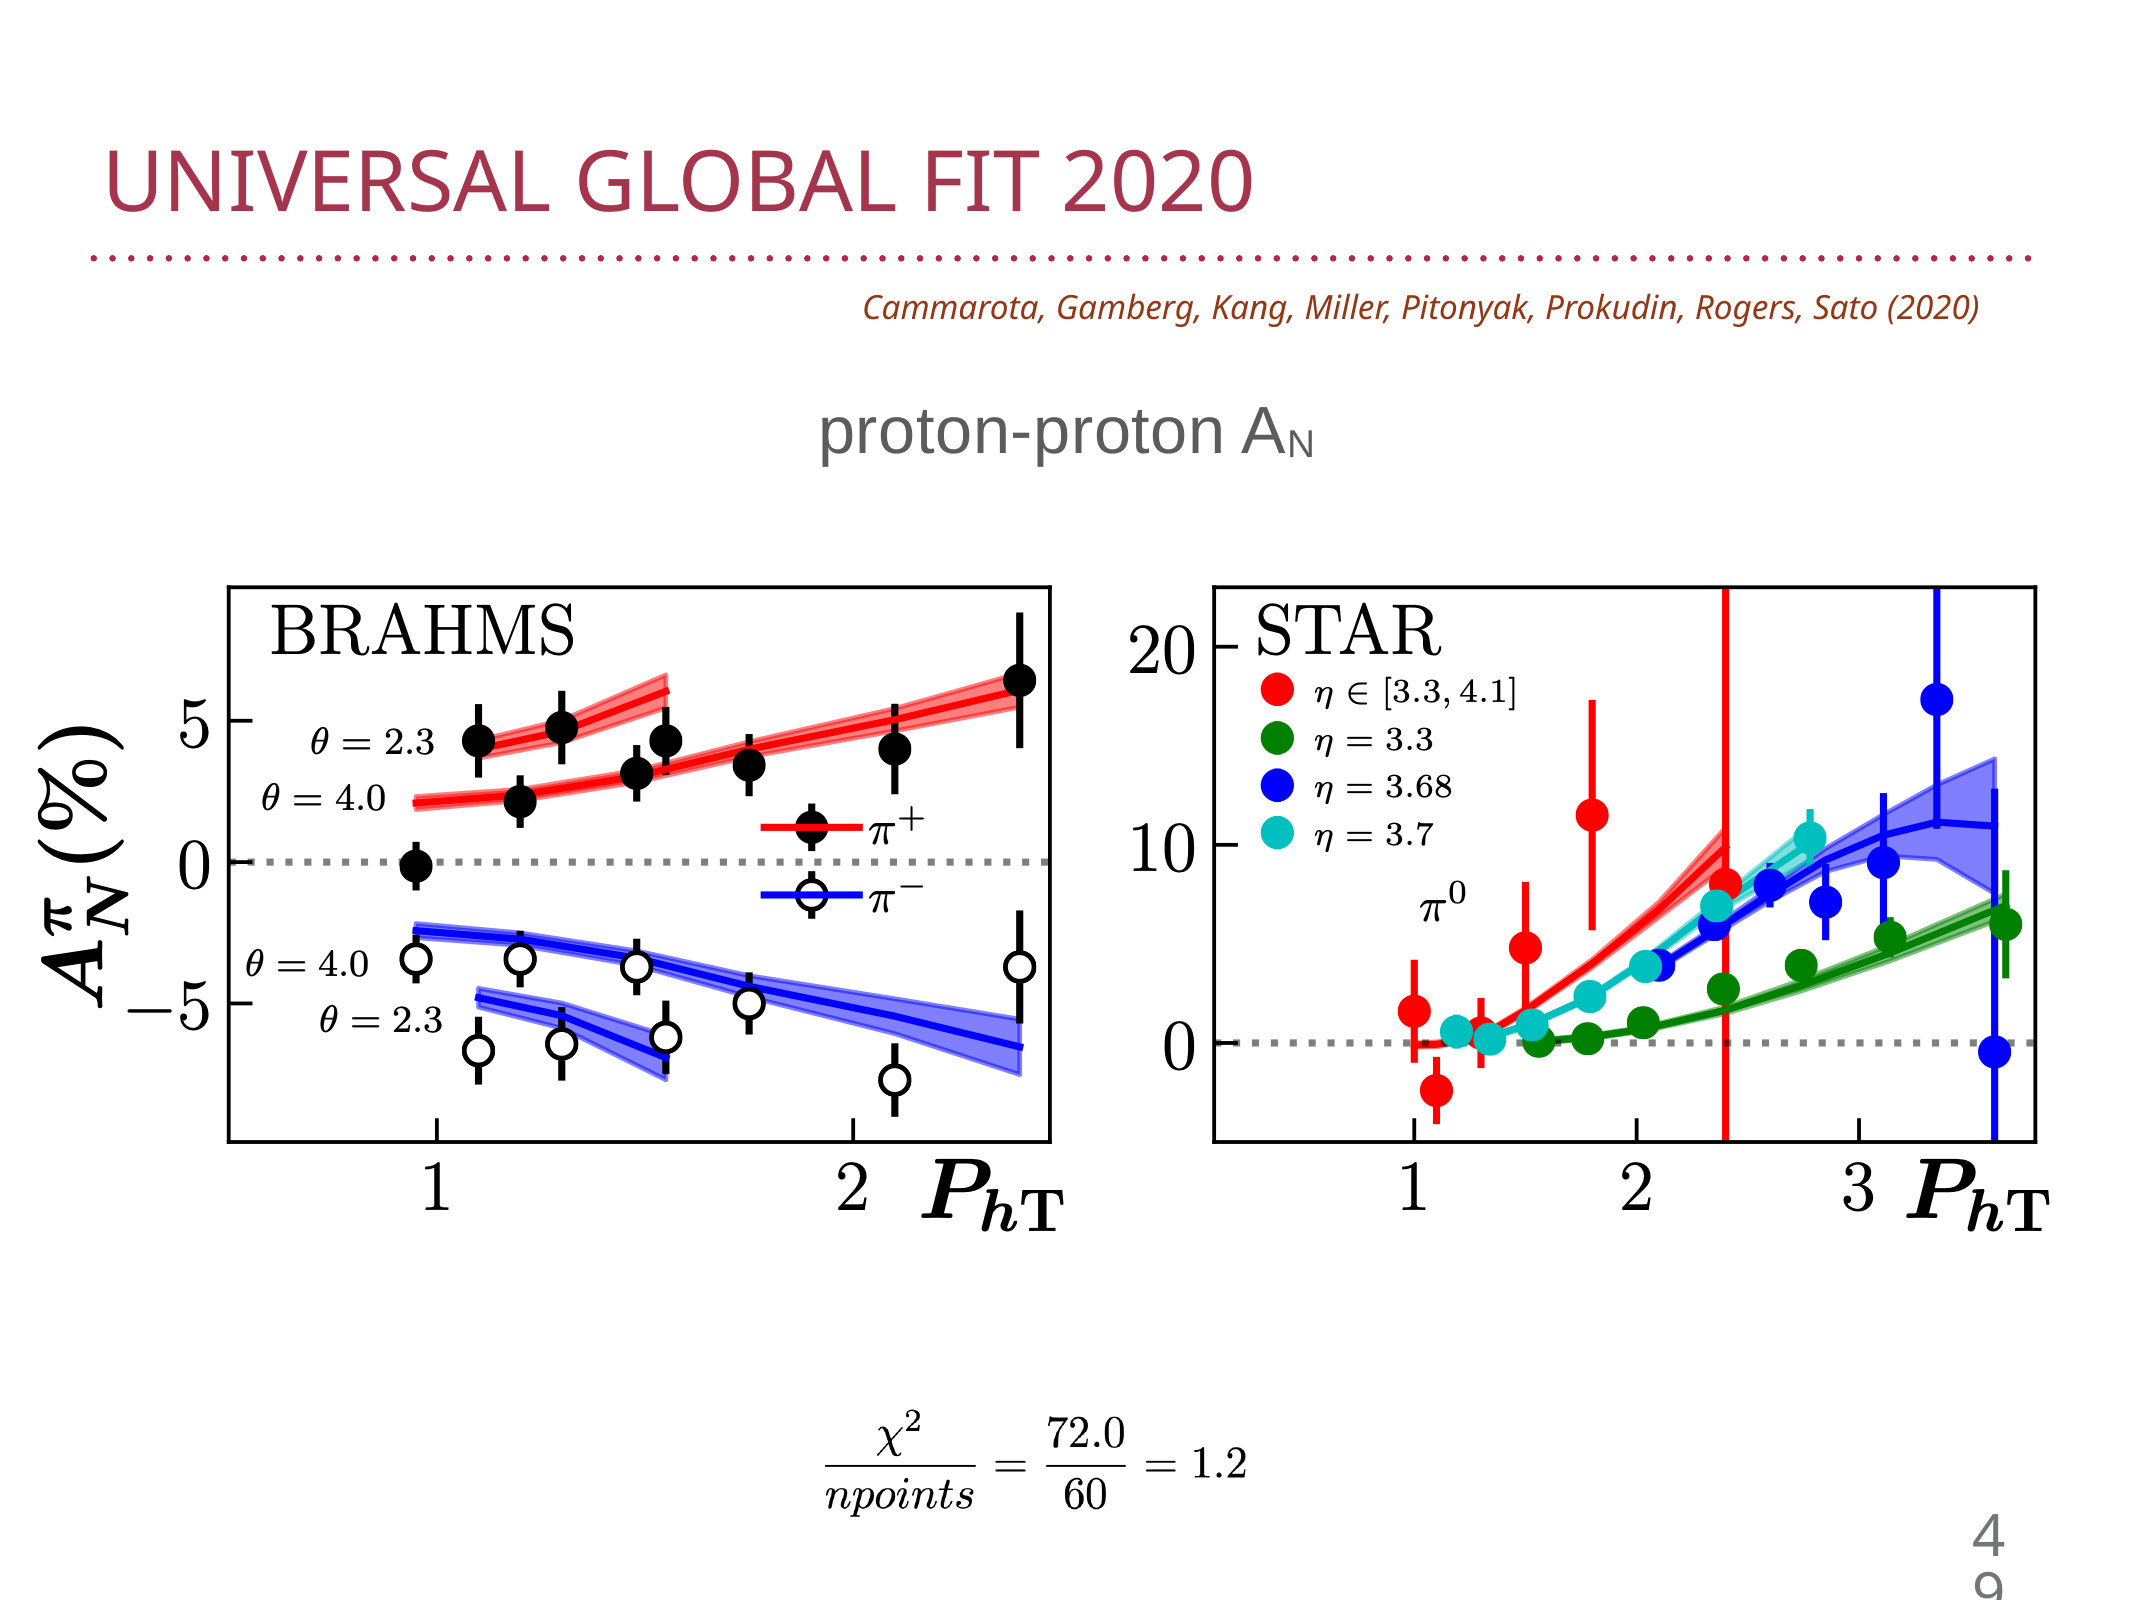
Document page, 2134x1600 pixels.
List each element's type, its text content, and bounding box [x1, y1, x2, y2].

picture [5, 563, 2065, 1246]
slide_number 49 [1963, 1489, 2040, 1574]
text_box proton-proton AN [809, 379, 1324, 476]
text_box Cammarota, Gamberg, Kang, Miller, Pitonyak, Prokudin, Rogers, Sato (2020) [693, 278, 2134, 335]
picture [823, 1409, 1246, 1517]
title UNIVERSAL GLOBAL FIT 2020 [93, 118, 2041, 238]
